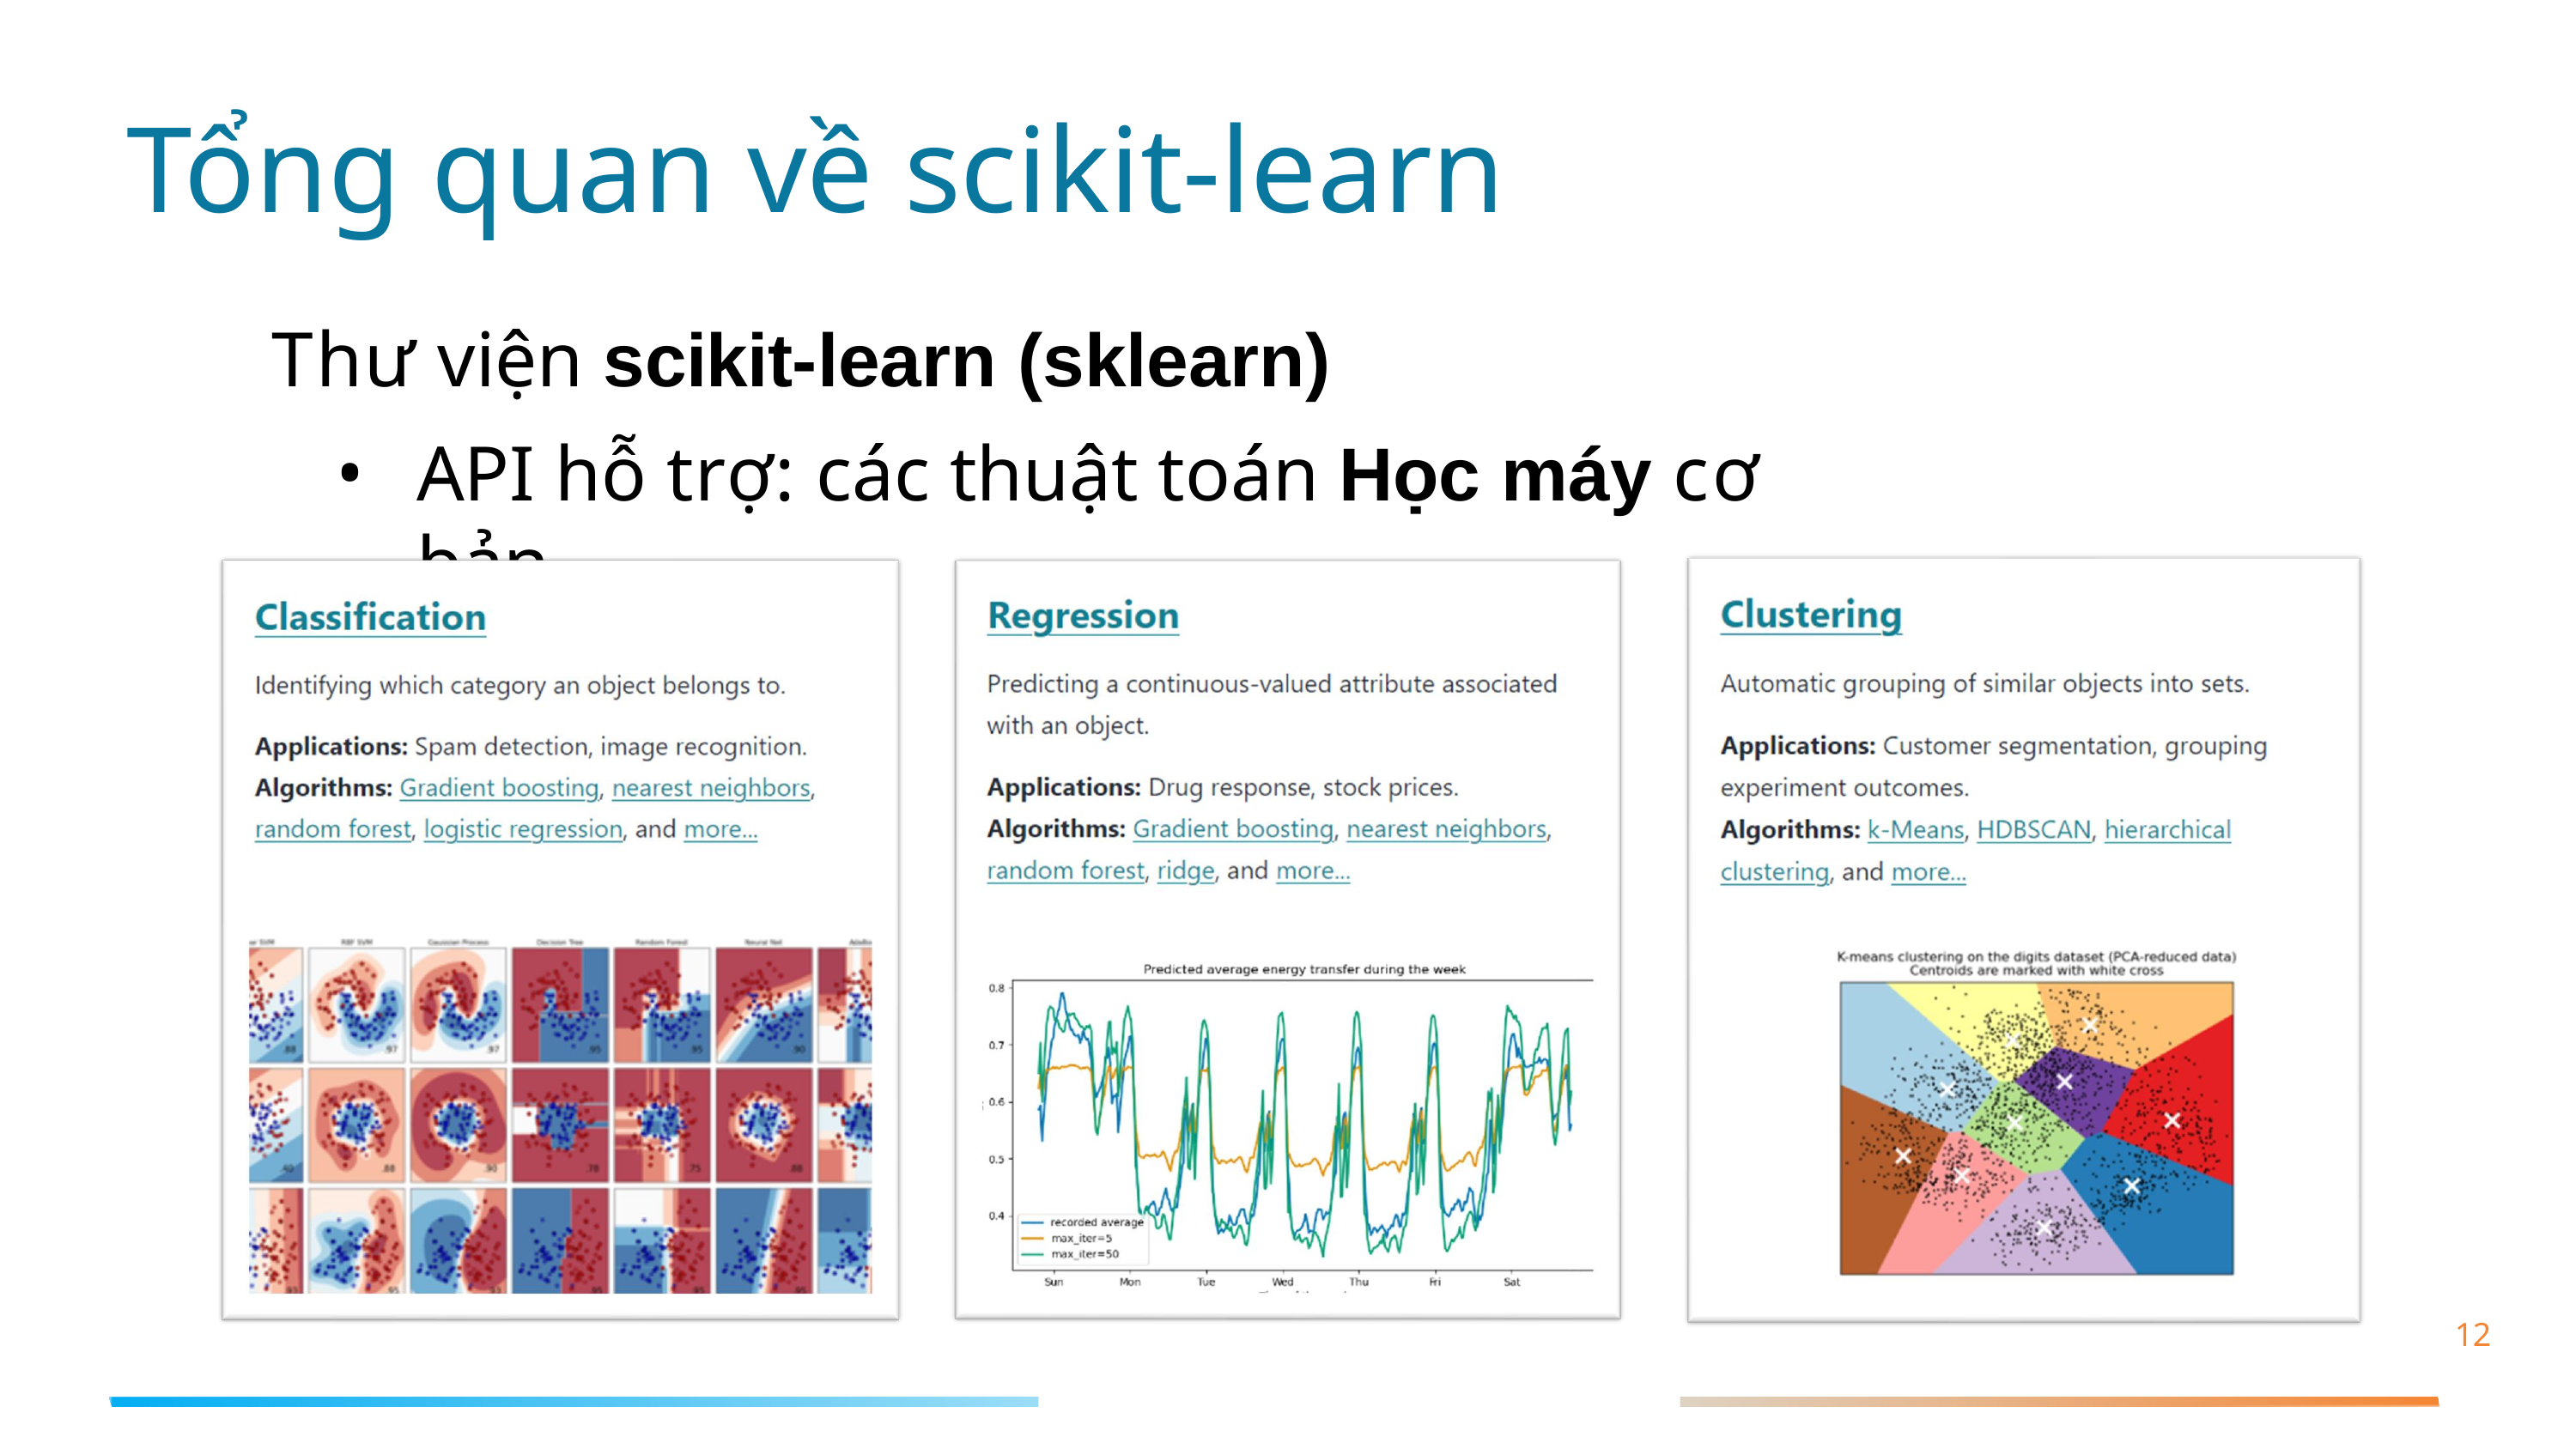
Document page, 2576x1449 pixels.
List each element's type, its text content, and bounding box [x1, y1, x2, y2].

text_box Thư viện scikit-learn (sklearn) API hỗ trợ: các thuật toán Học máy cơ bản [270, 284, 1856, 607]
picture [216, 555, 905, 1326]
slide_number 12 [2452, 1320, 2498, 1449]
picture [950, 555, 1626, 1325]
title Tổng quan về scikit-learn [125, 92, 2245, 336]
picture [1682, 552, 2366, 1328]
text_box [108, 1367, 2439, 1427]
